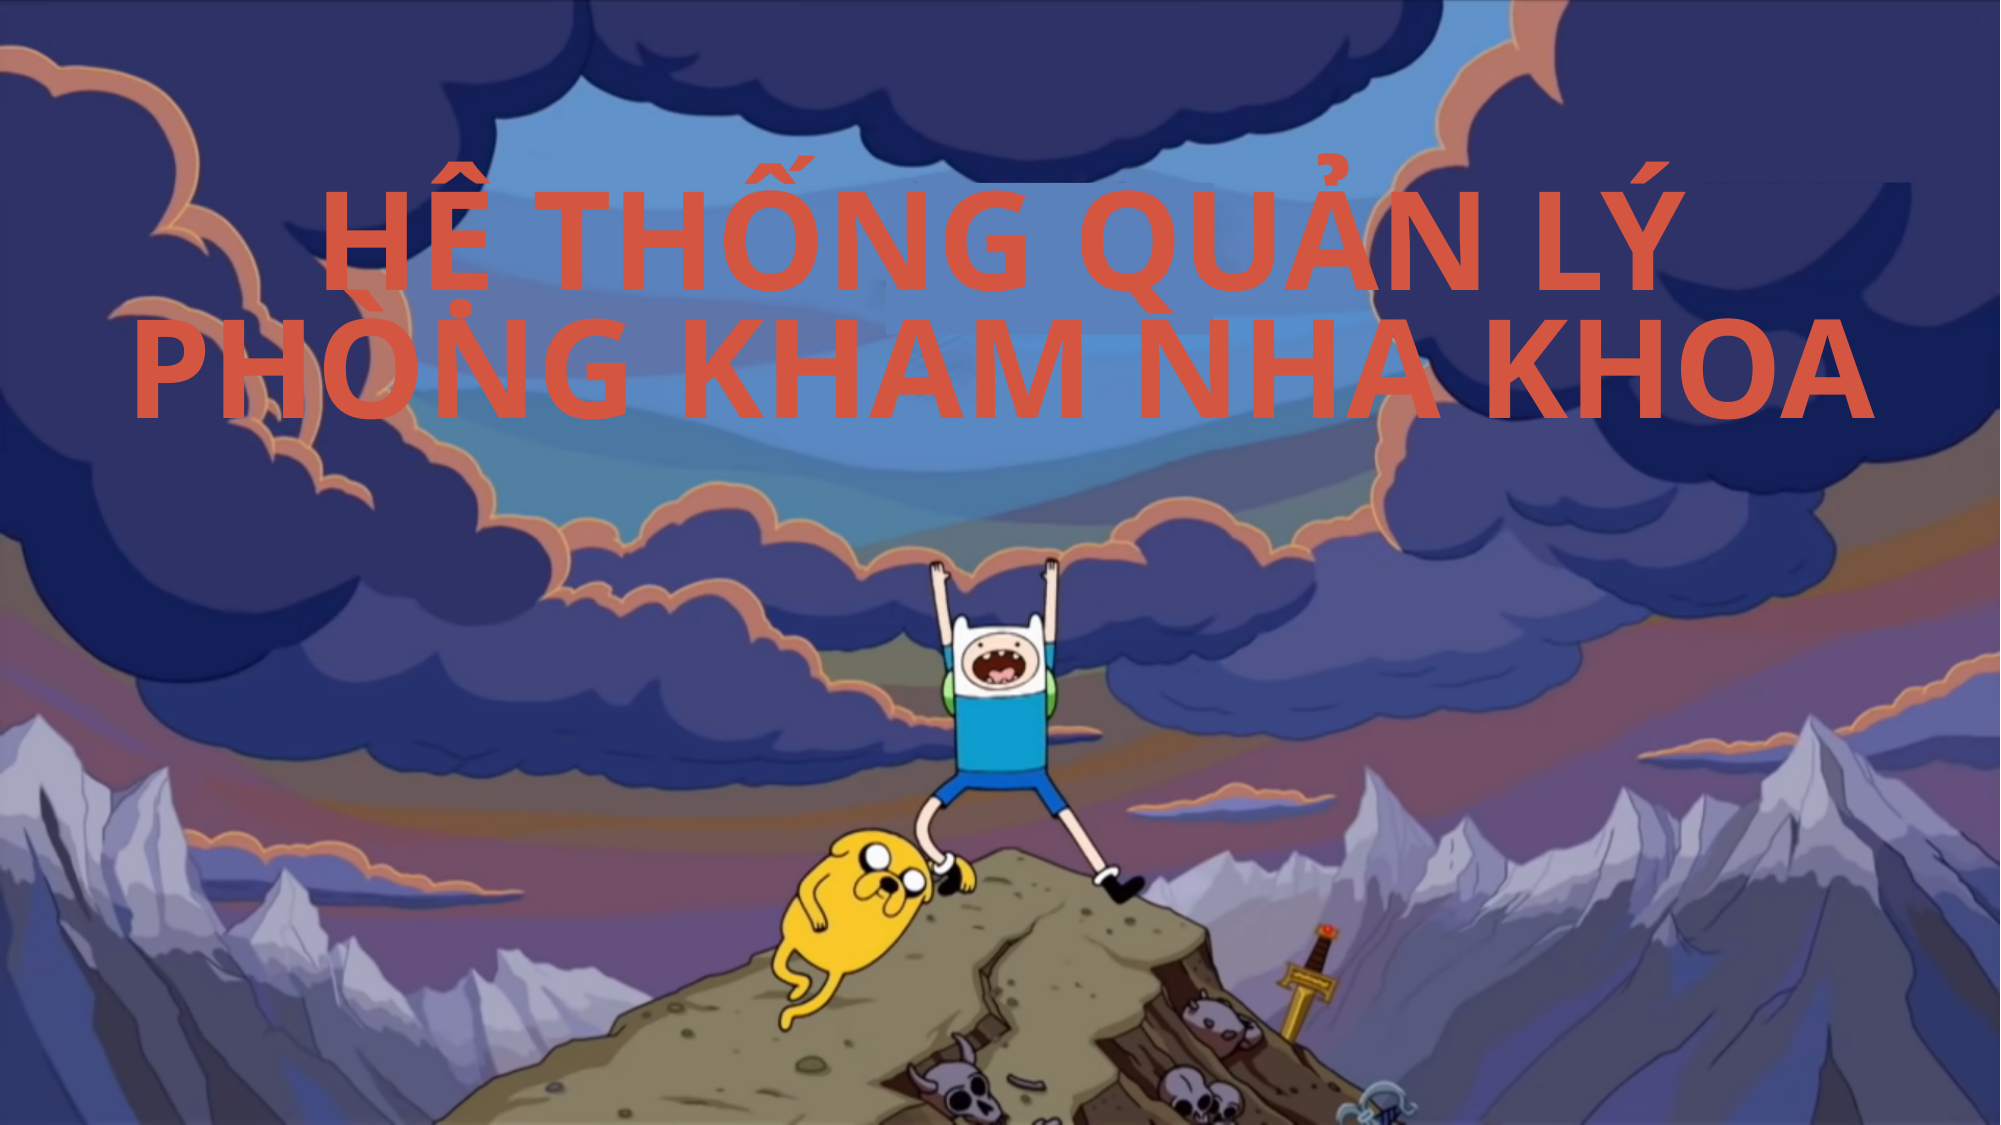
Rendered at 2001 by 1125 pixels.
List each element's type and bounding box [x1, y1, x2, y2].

text_box [24, 144, 1978, 456]
picture [0, 0, 2000, 1125]
